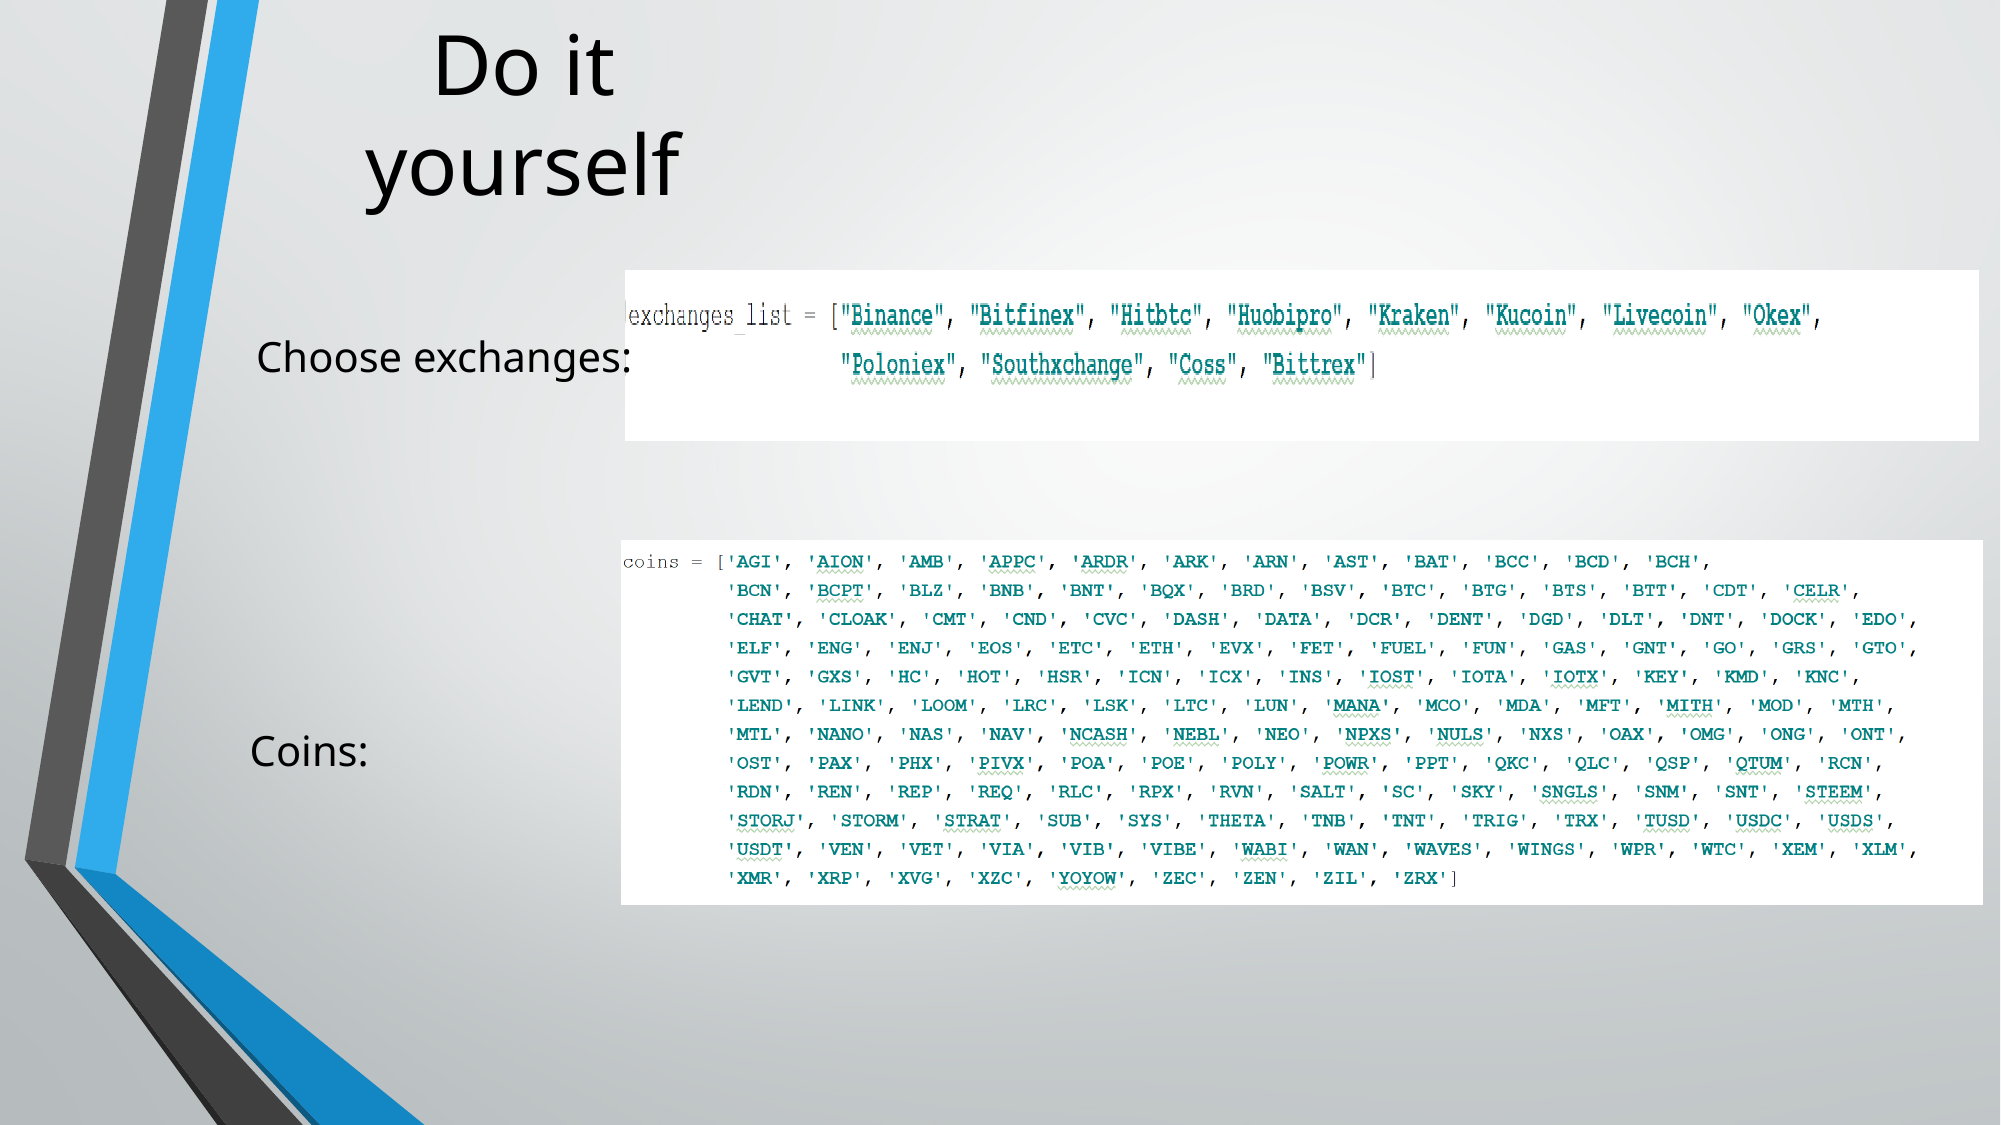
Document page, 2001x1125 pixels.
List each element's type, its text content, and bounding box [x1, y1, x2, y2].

text_box Choose exchanges: [241, 312, 625, 399]
title Do it yourself [263, 52, 783, 171]
picture [621, 540, 1983, 906]
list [625, 270, 1979, 441]
text_box Coins: [234, 706, 621, 793]
